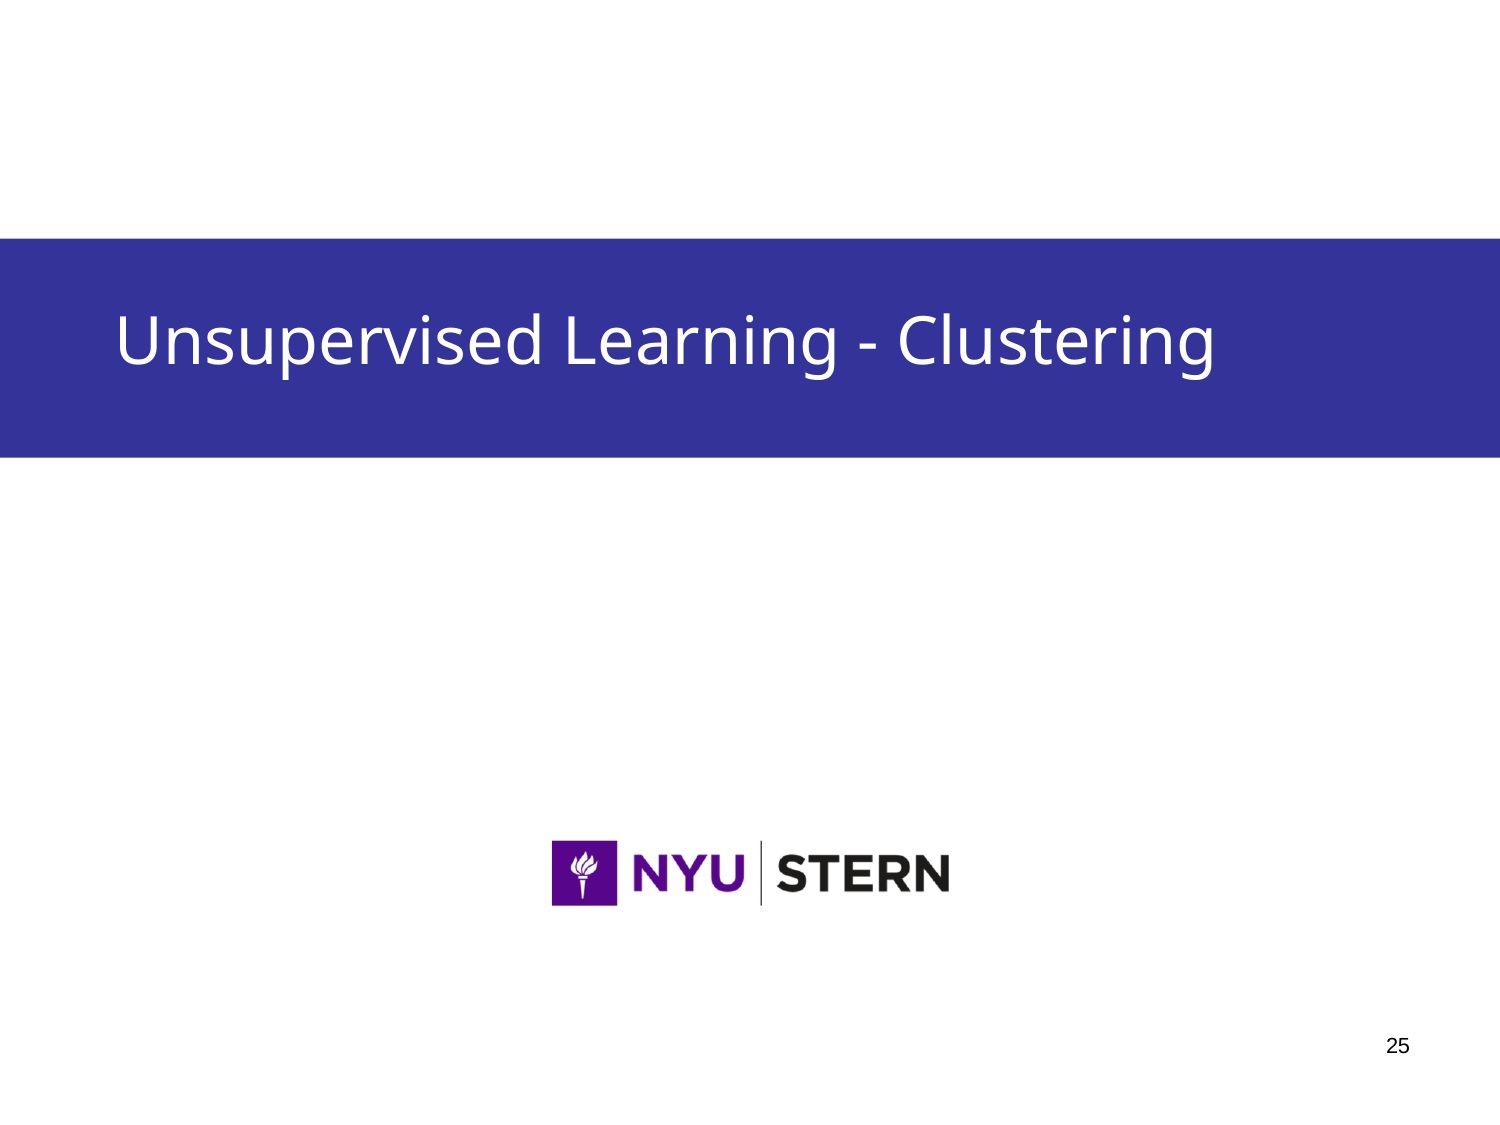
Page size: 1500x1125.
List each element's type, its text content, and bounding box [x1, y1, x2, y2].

picture [526, 747, 974, 999]
slide_number 25 [1074, 1024, 1426, 1103]
list Unsupervised Learning - Clustering [99, 290, 1285, 441]
